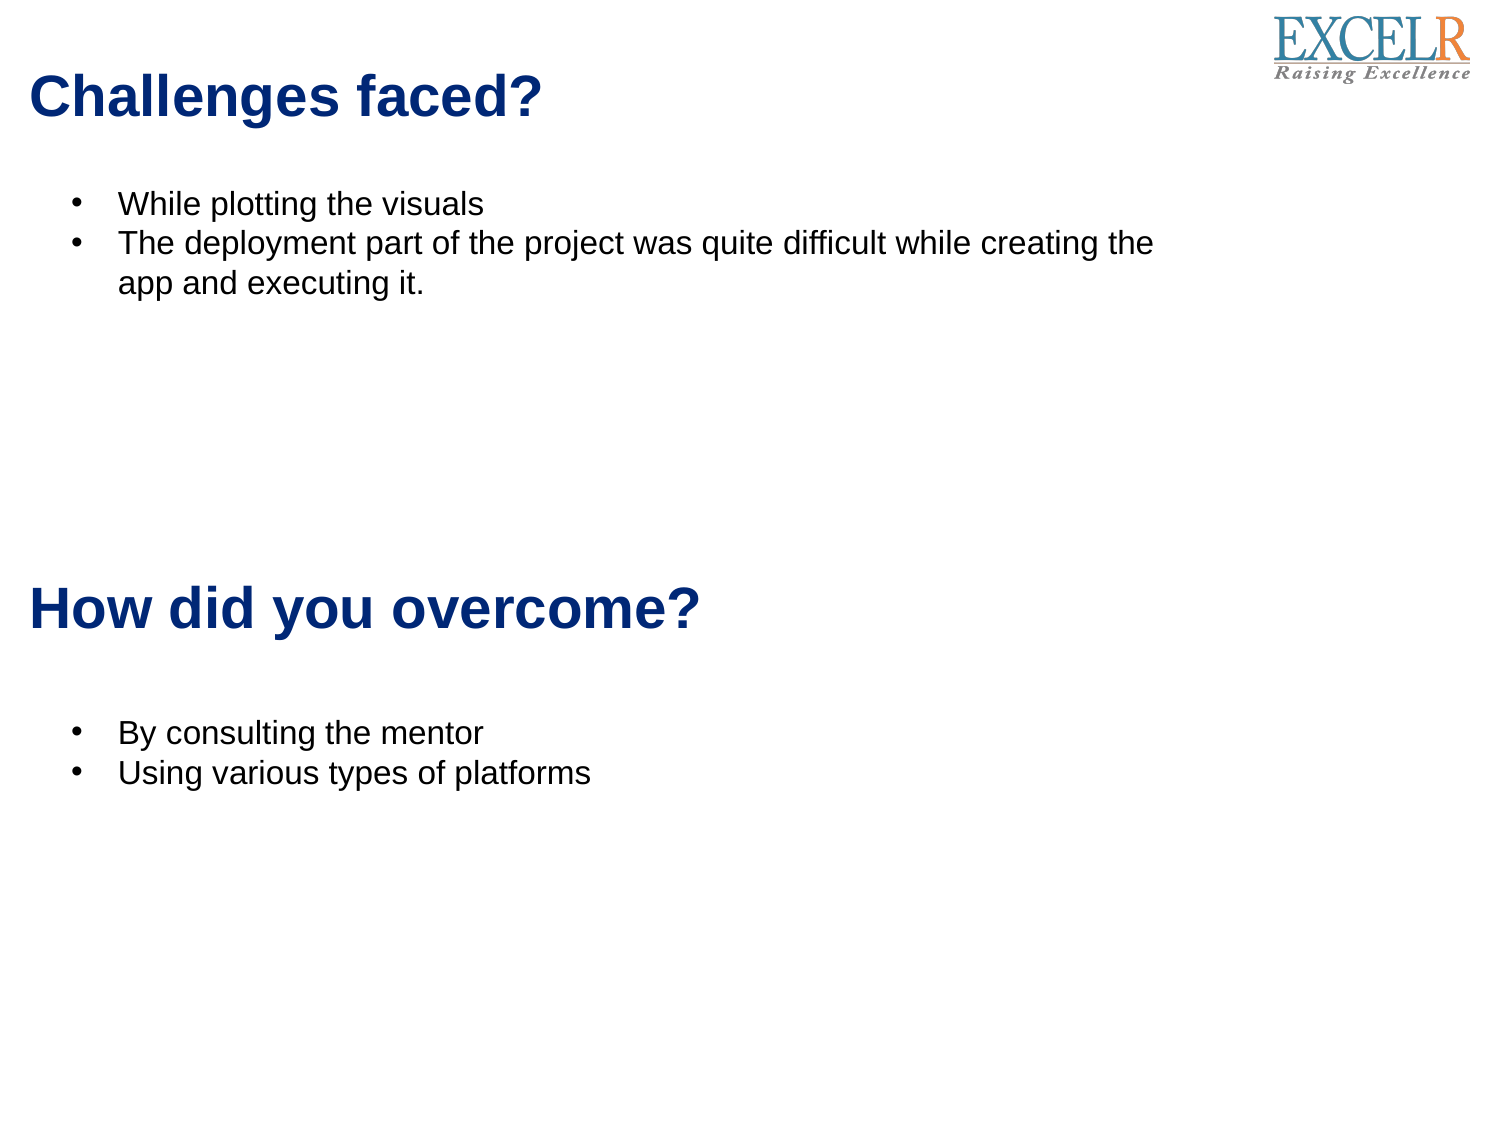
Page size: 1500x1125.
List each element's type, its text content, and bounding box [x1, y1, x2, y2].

text_box How did you overcome? [14, 562, 731, 648]
picture [1274, 16, 1470, 85]
text_box Challenges faced? [14, 50, 583, 136]
text_box By consulting the mentor Using various types of platforms [56, 703, 1108, 799]
text_box While plotting the visuals The deployment part of the project was quite difficult while creating the app and executing it. [56, 174, 1208, 309]
